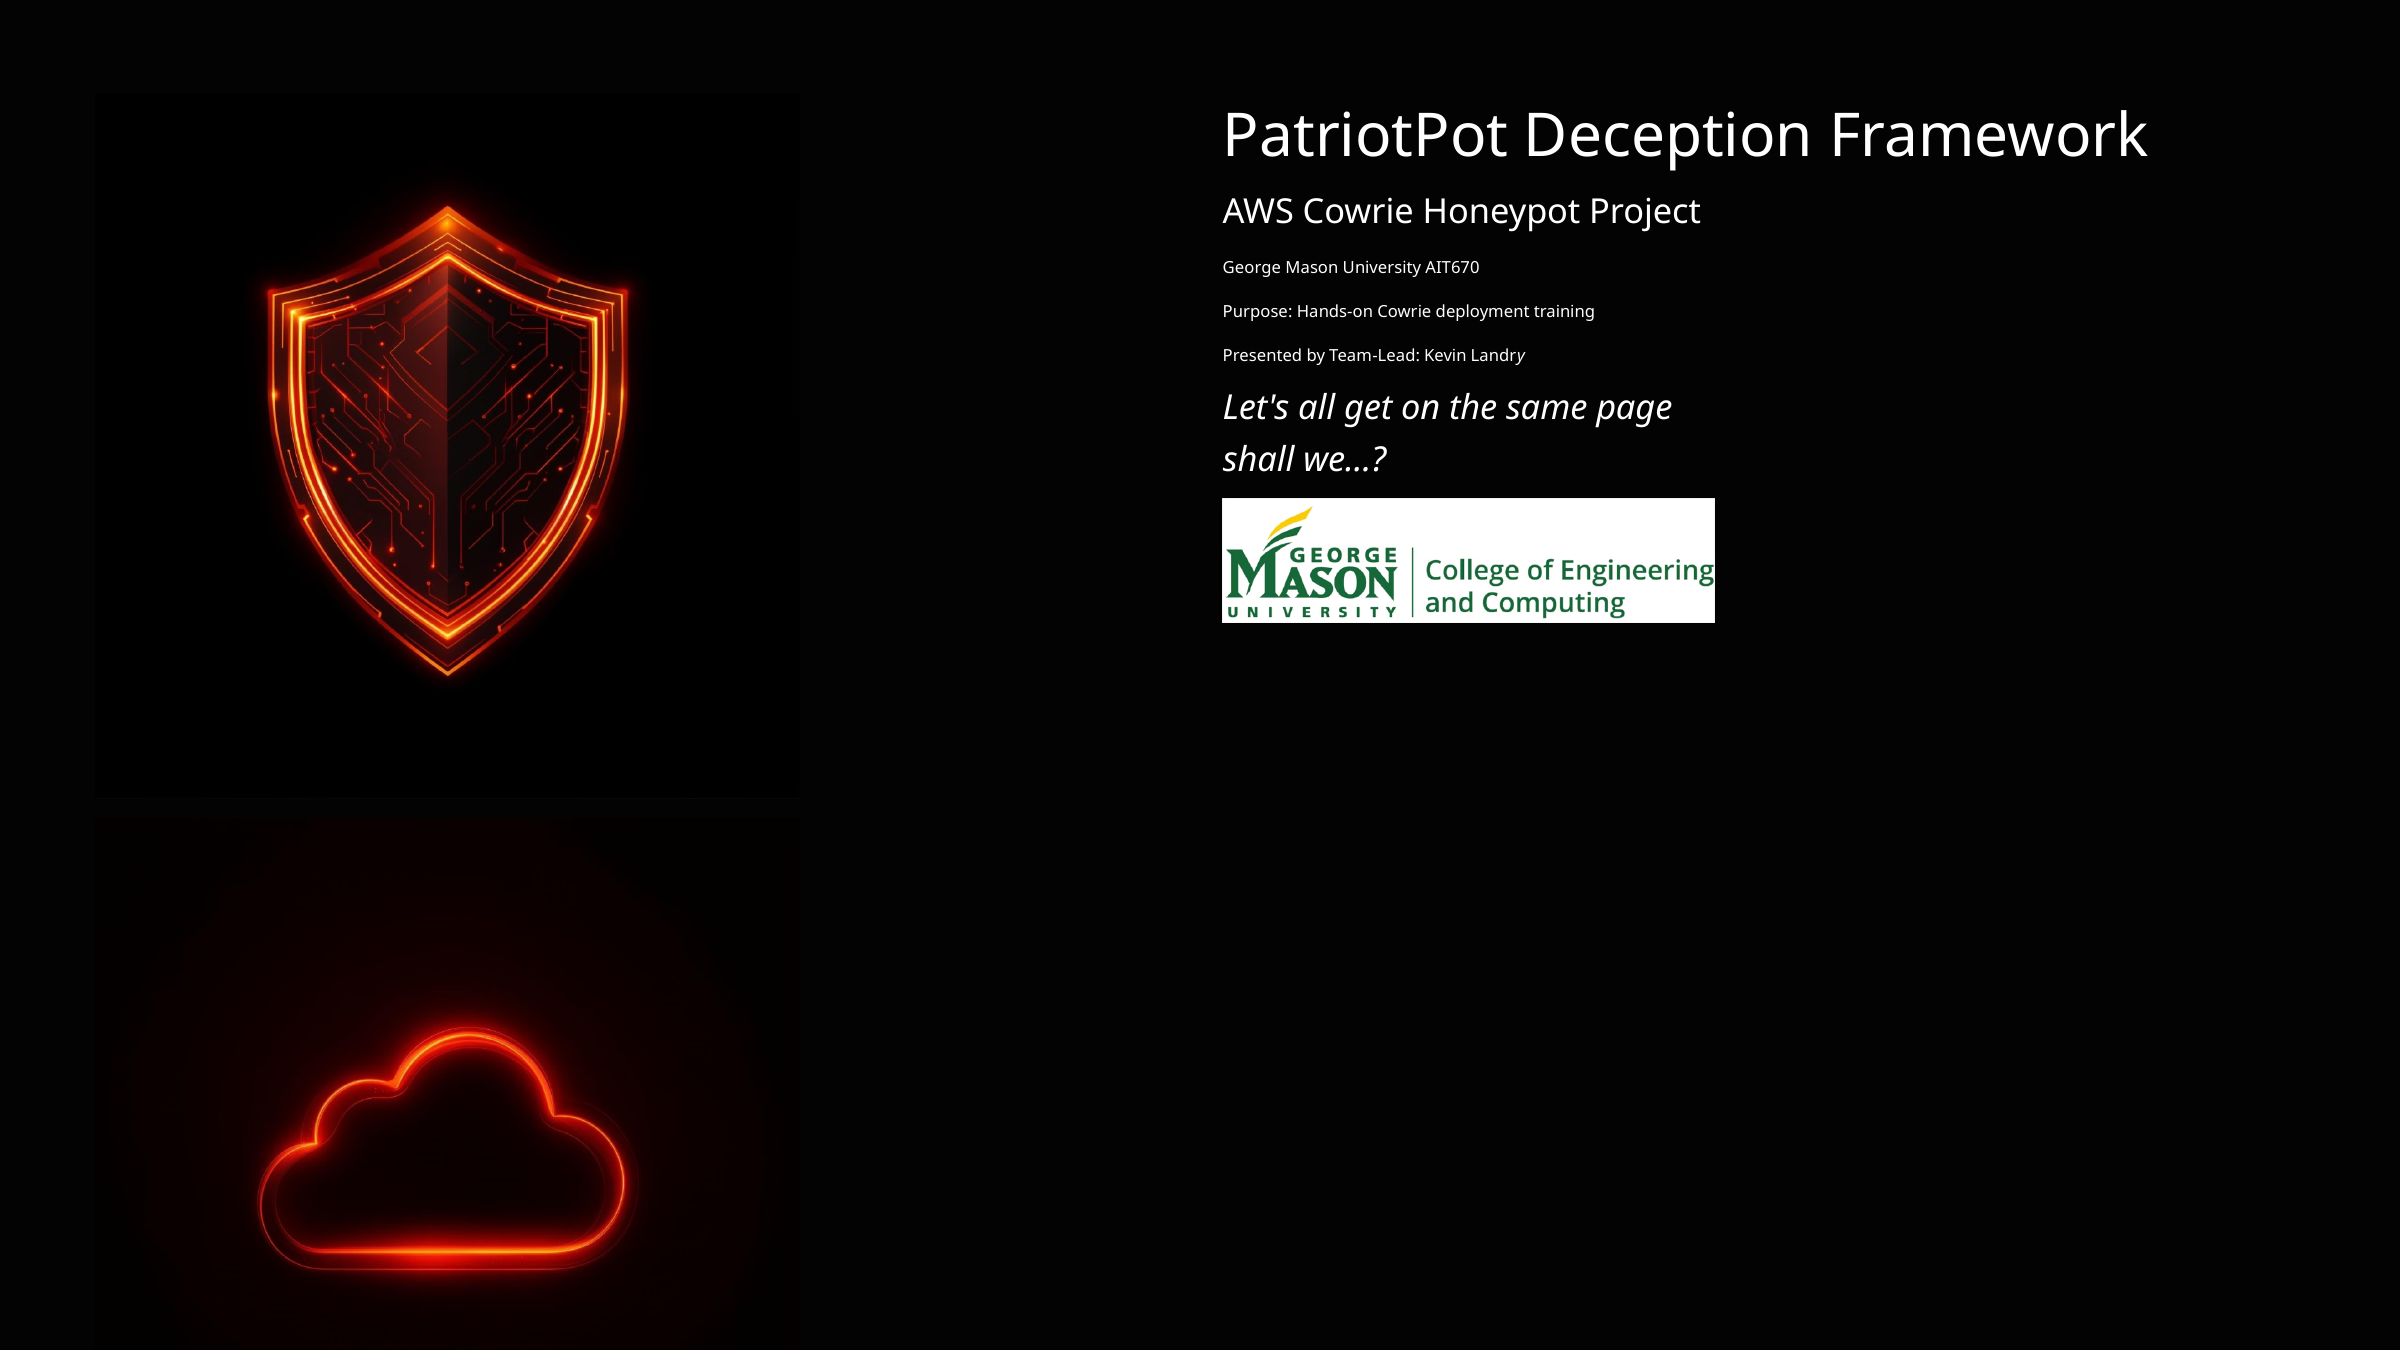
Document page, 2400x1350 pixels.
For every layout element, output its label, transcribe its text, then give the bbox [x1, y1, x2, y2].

text_box AWS Cowrie Honeypot Project [1222, 186, 1736, 231]
text_box George Mason University AIT670 [1222, 248, 2306, 277]
text_box Let's all get on the same page [1222, 382, 1724, 427]
text_box Presented by Team-Lead: Kevin Landry [1222, 336, 2306, 366]
text_box shall we…? [1222, 434, 1577, 479]
text_box PatriotPot Deception Framework [1222, 92, 2179, 169]
picture [95, 818, 800, 1350]
picture [95, 94, 800, 799]
picture [1222, 498, 1715, 623]
text_box Purpose: Hands-on Cowrie deployment training [1222, 292, 2306, 321]
